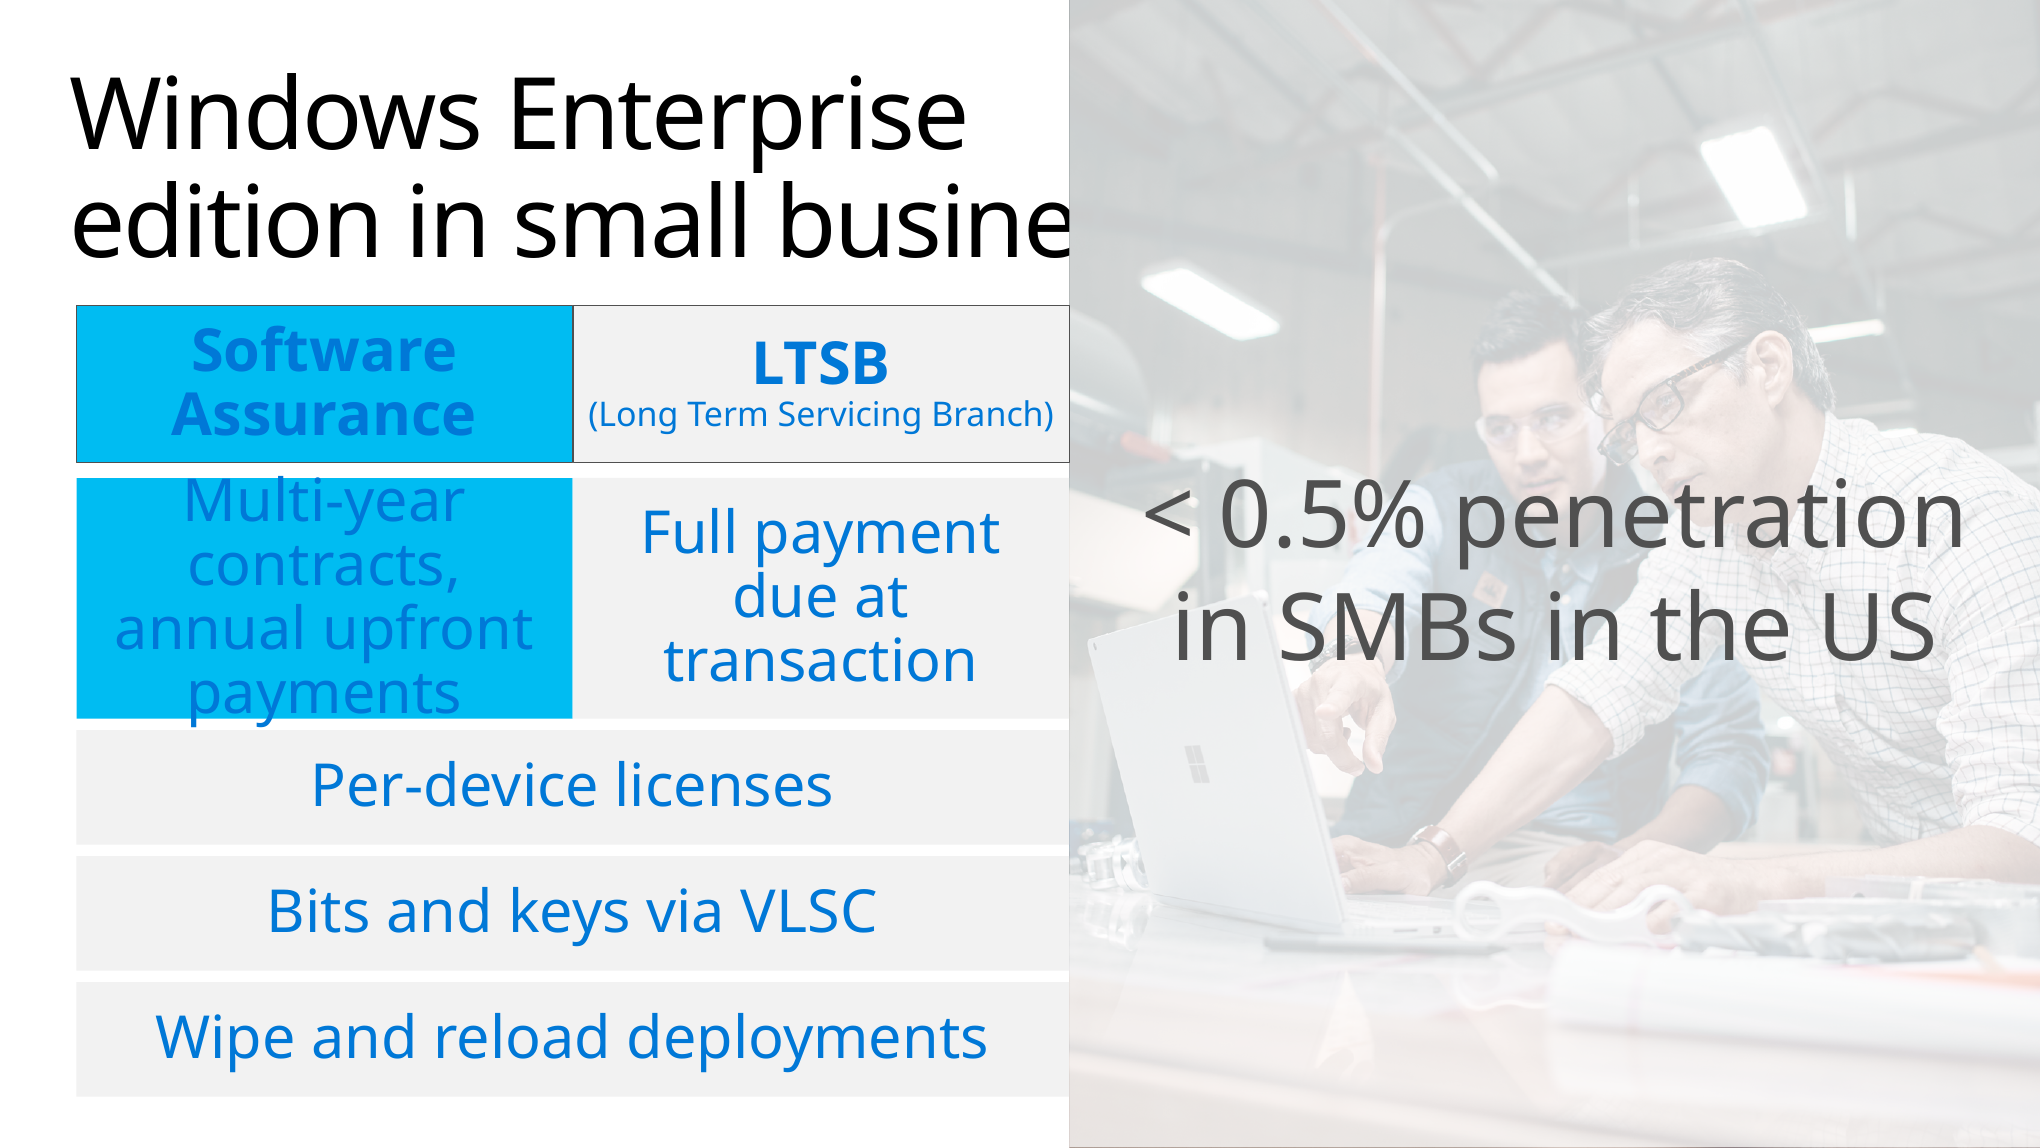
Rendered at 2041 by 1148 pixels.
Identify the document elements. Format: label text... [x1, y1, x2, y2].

text_box Wipe and reload deployments [76, 982, 1069, 1097]
text_box Per-device licenses [76, 730, 1069, 845]
text_box LTSB (Long Term Servicing Branch) [573, 305, 1069, 463]
text_box Software Assurance [76, 305, 573, 463]
text_box Full payment due at transaction [572, 477, 1069, 719]
picture [1069, 0, 2041, 1148]
text_box Bits and keys via VLSC [76, 856, 1069, 971]
list Multi-year contracts, annual upfront payments [76, 478, 572, 719]
title Windows Enterprise edition in small business [45, 48, 1069, 290]
